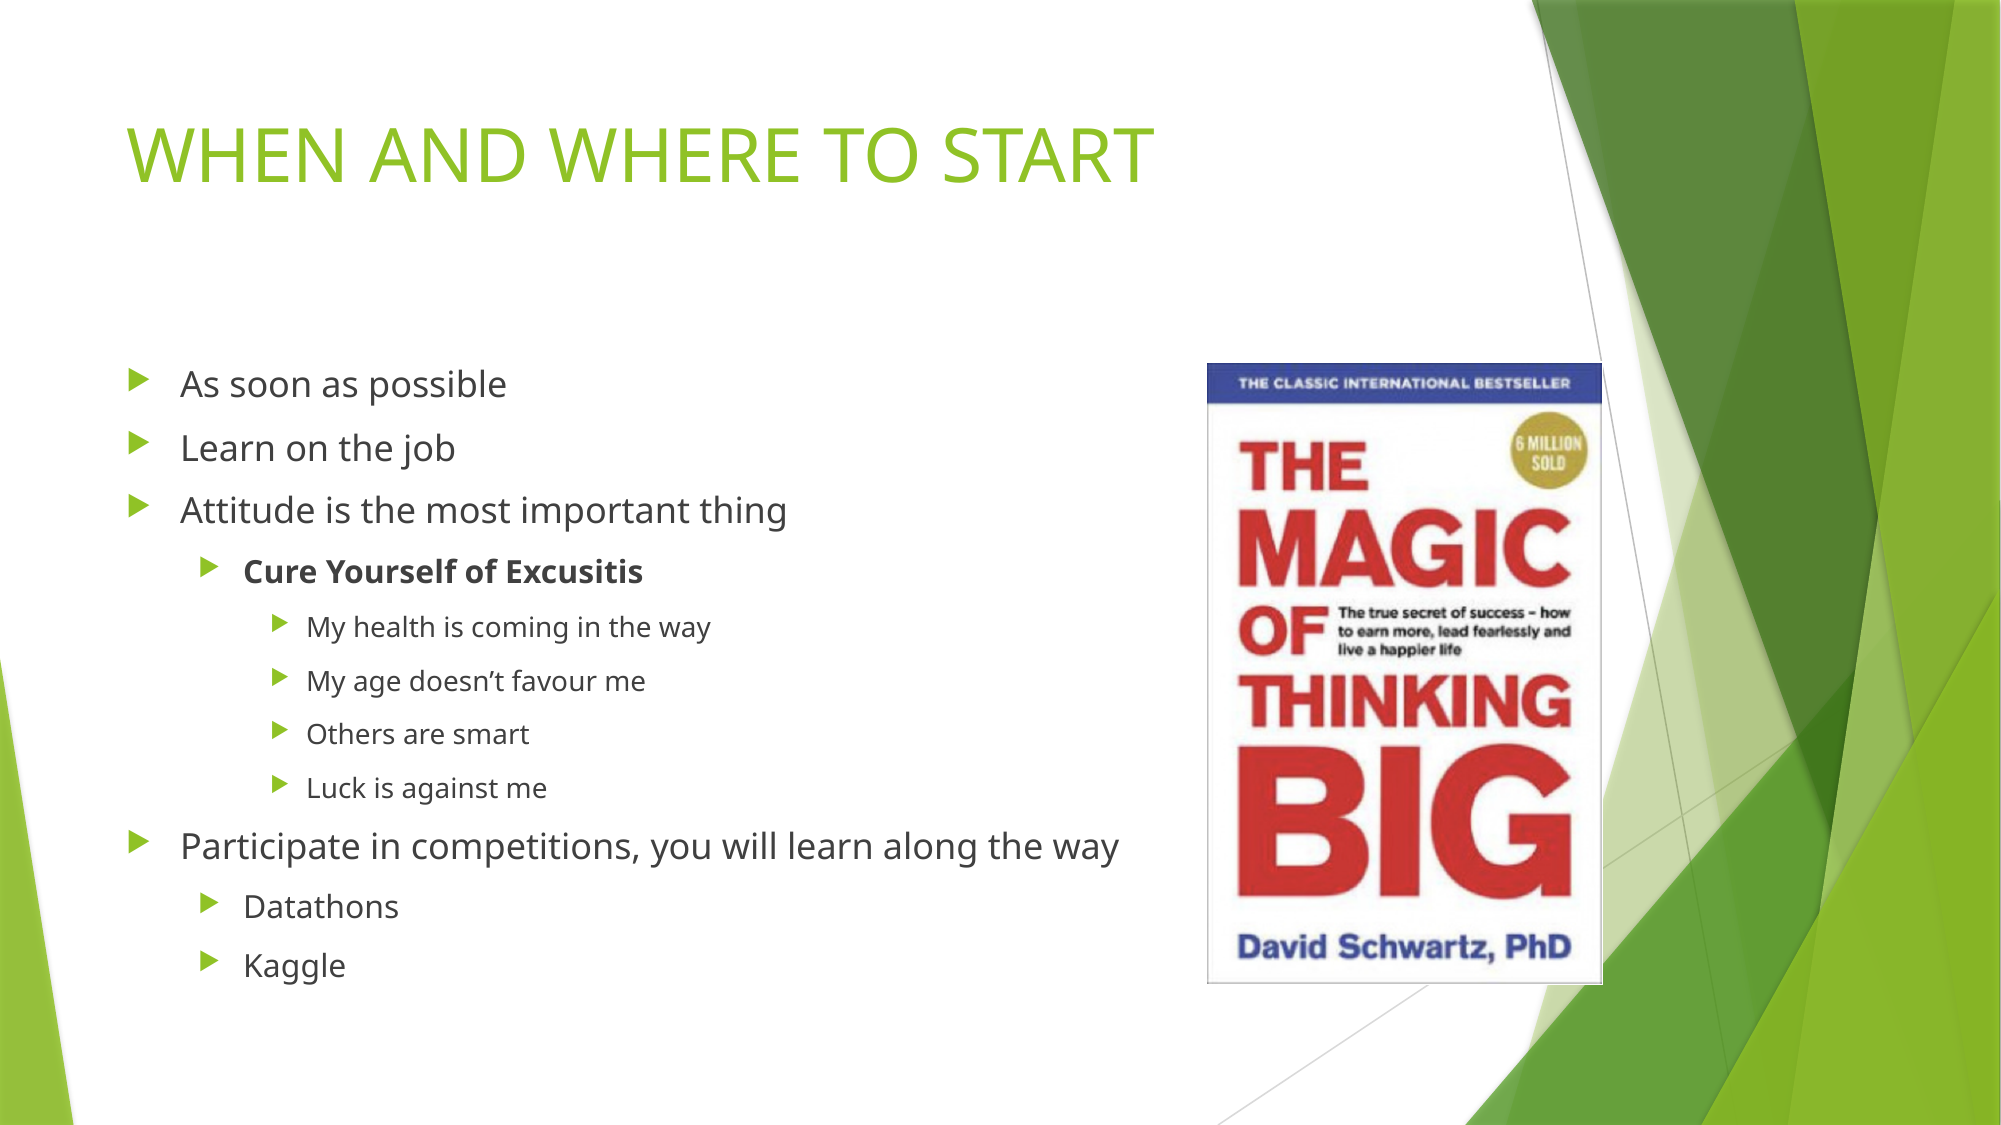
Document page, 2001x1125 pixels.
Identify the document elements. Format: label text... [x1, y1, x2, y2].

list As soon as possible Learn on the job Attitude is the most important thing Cure Yourself of Excusitis My health is coming in the way My age doesn’t favour me Others are smart Luck is against me Participate in competitions, you will learn along the way Datathons Kaggle [111, 354, 1522, 992]
title WHEN AND WHERE TO START [111, 99, 1522, 317]
picture [1204, 360, 1604, 985]
